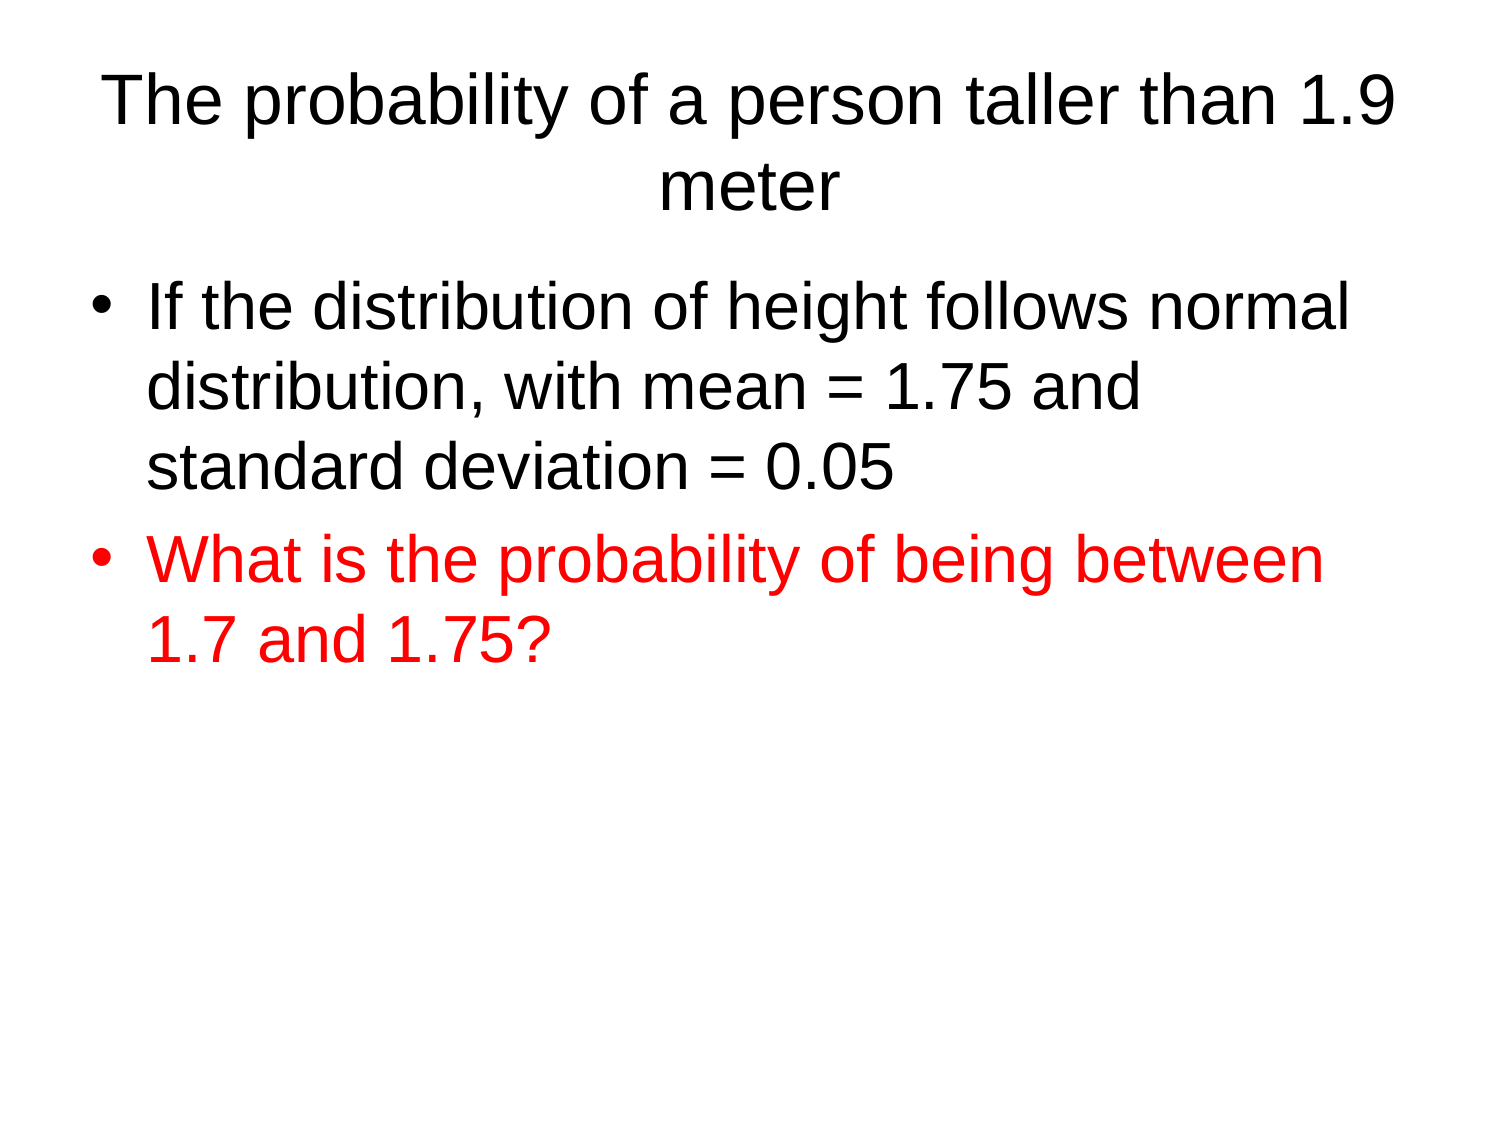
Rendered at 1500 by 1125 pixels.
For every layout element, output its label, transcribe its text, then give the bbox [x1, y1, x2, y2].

title The probability of a person taller than 1.9 meter [75, 45, 1425, 233]
list If the distribution of height follows normal distribution, with mean = 1.75 and standard deviation = 0.05 What is the probability of being between 1.7 and 1.75? [75, 255, 1425, 998]
